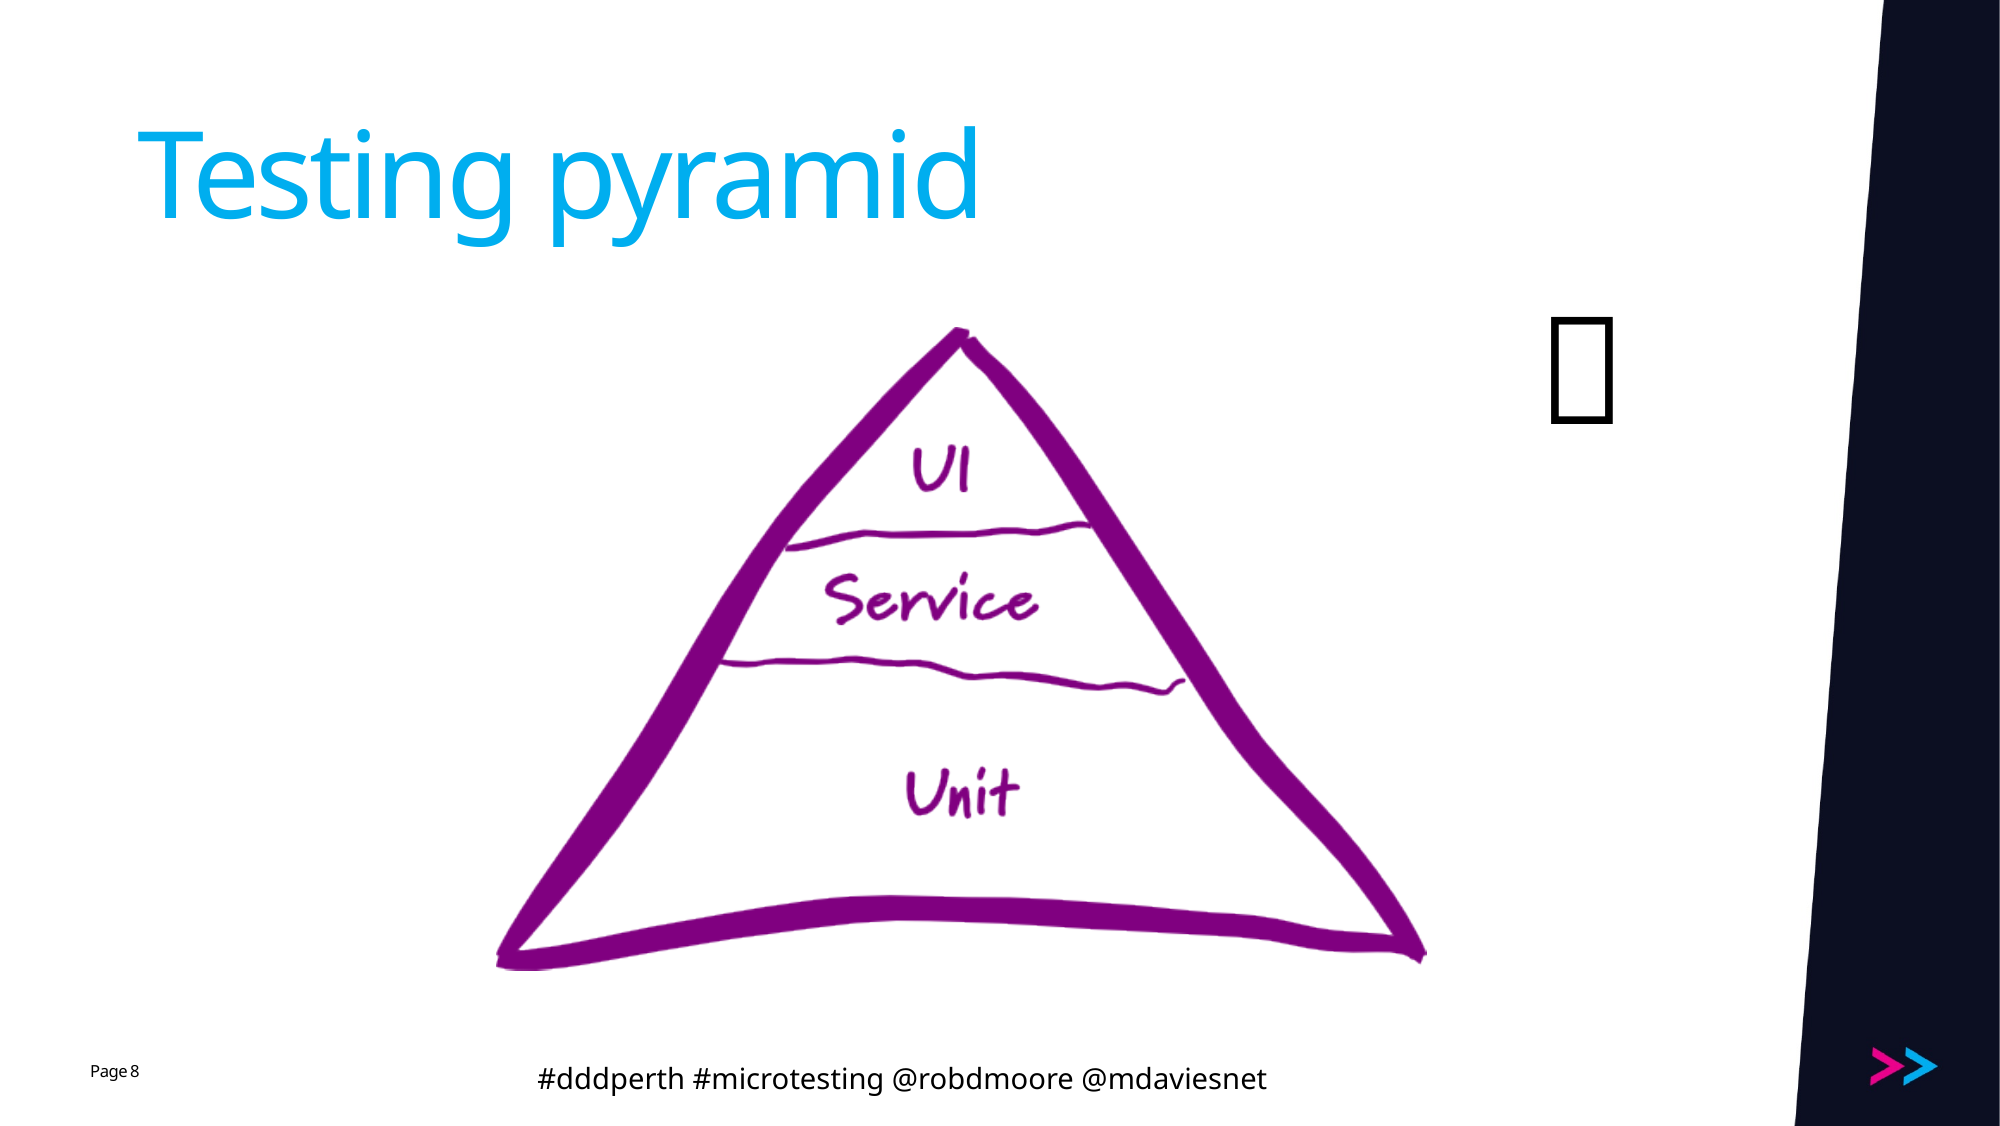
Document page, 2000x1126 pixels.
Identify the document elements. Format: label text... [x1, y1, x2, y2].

picture [0, 0, 2000, 1126]
text_box  [1523, 267, 1643, 462]
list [496, 327, 1428, 971]
title Testing pyramid [137, 54, 1786, 243]
slide_number 8 [130, 1061, 166, 1113]
